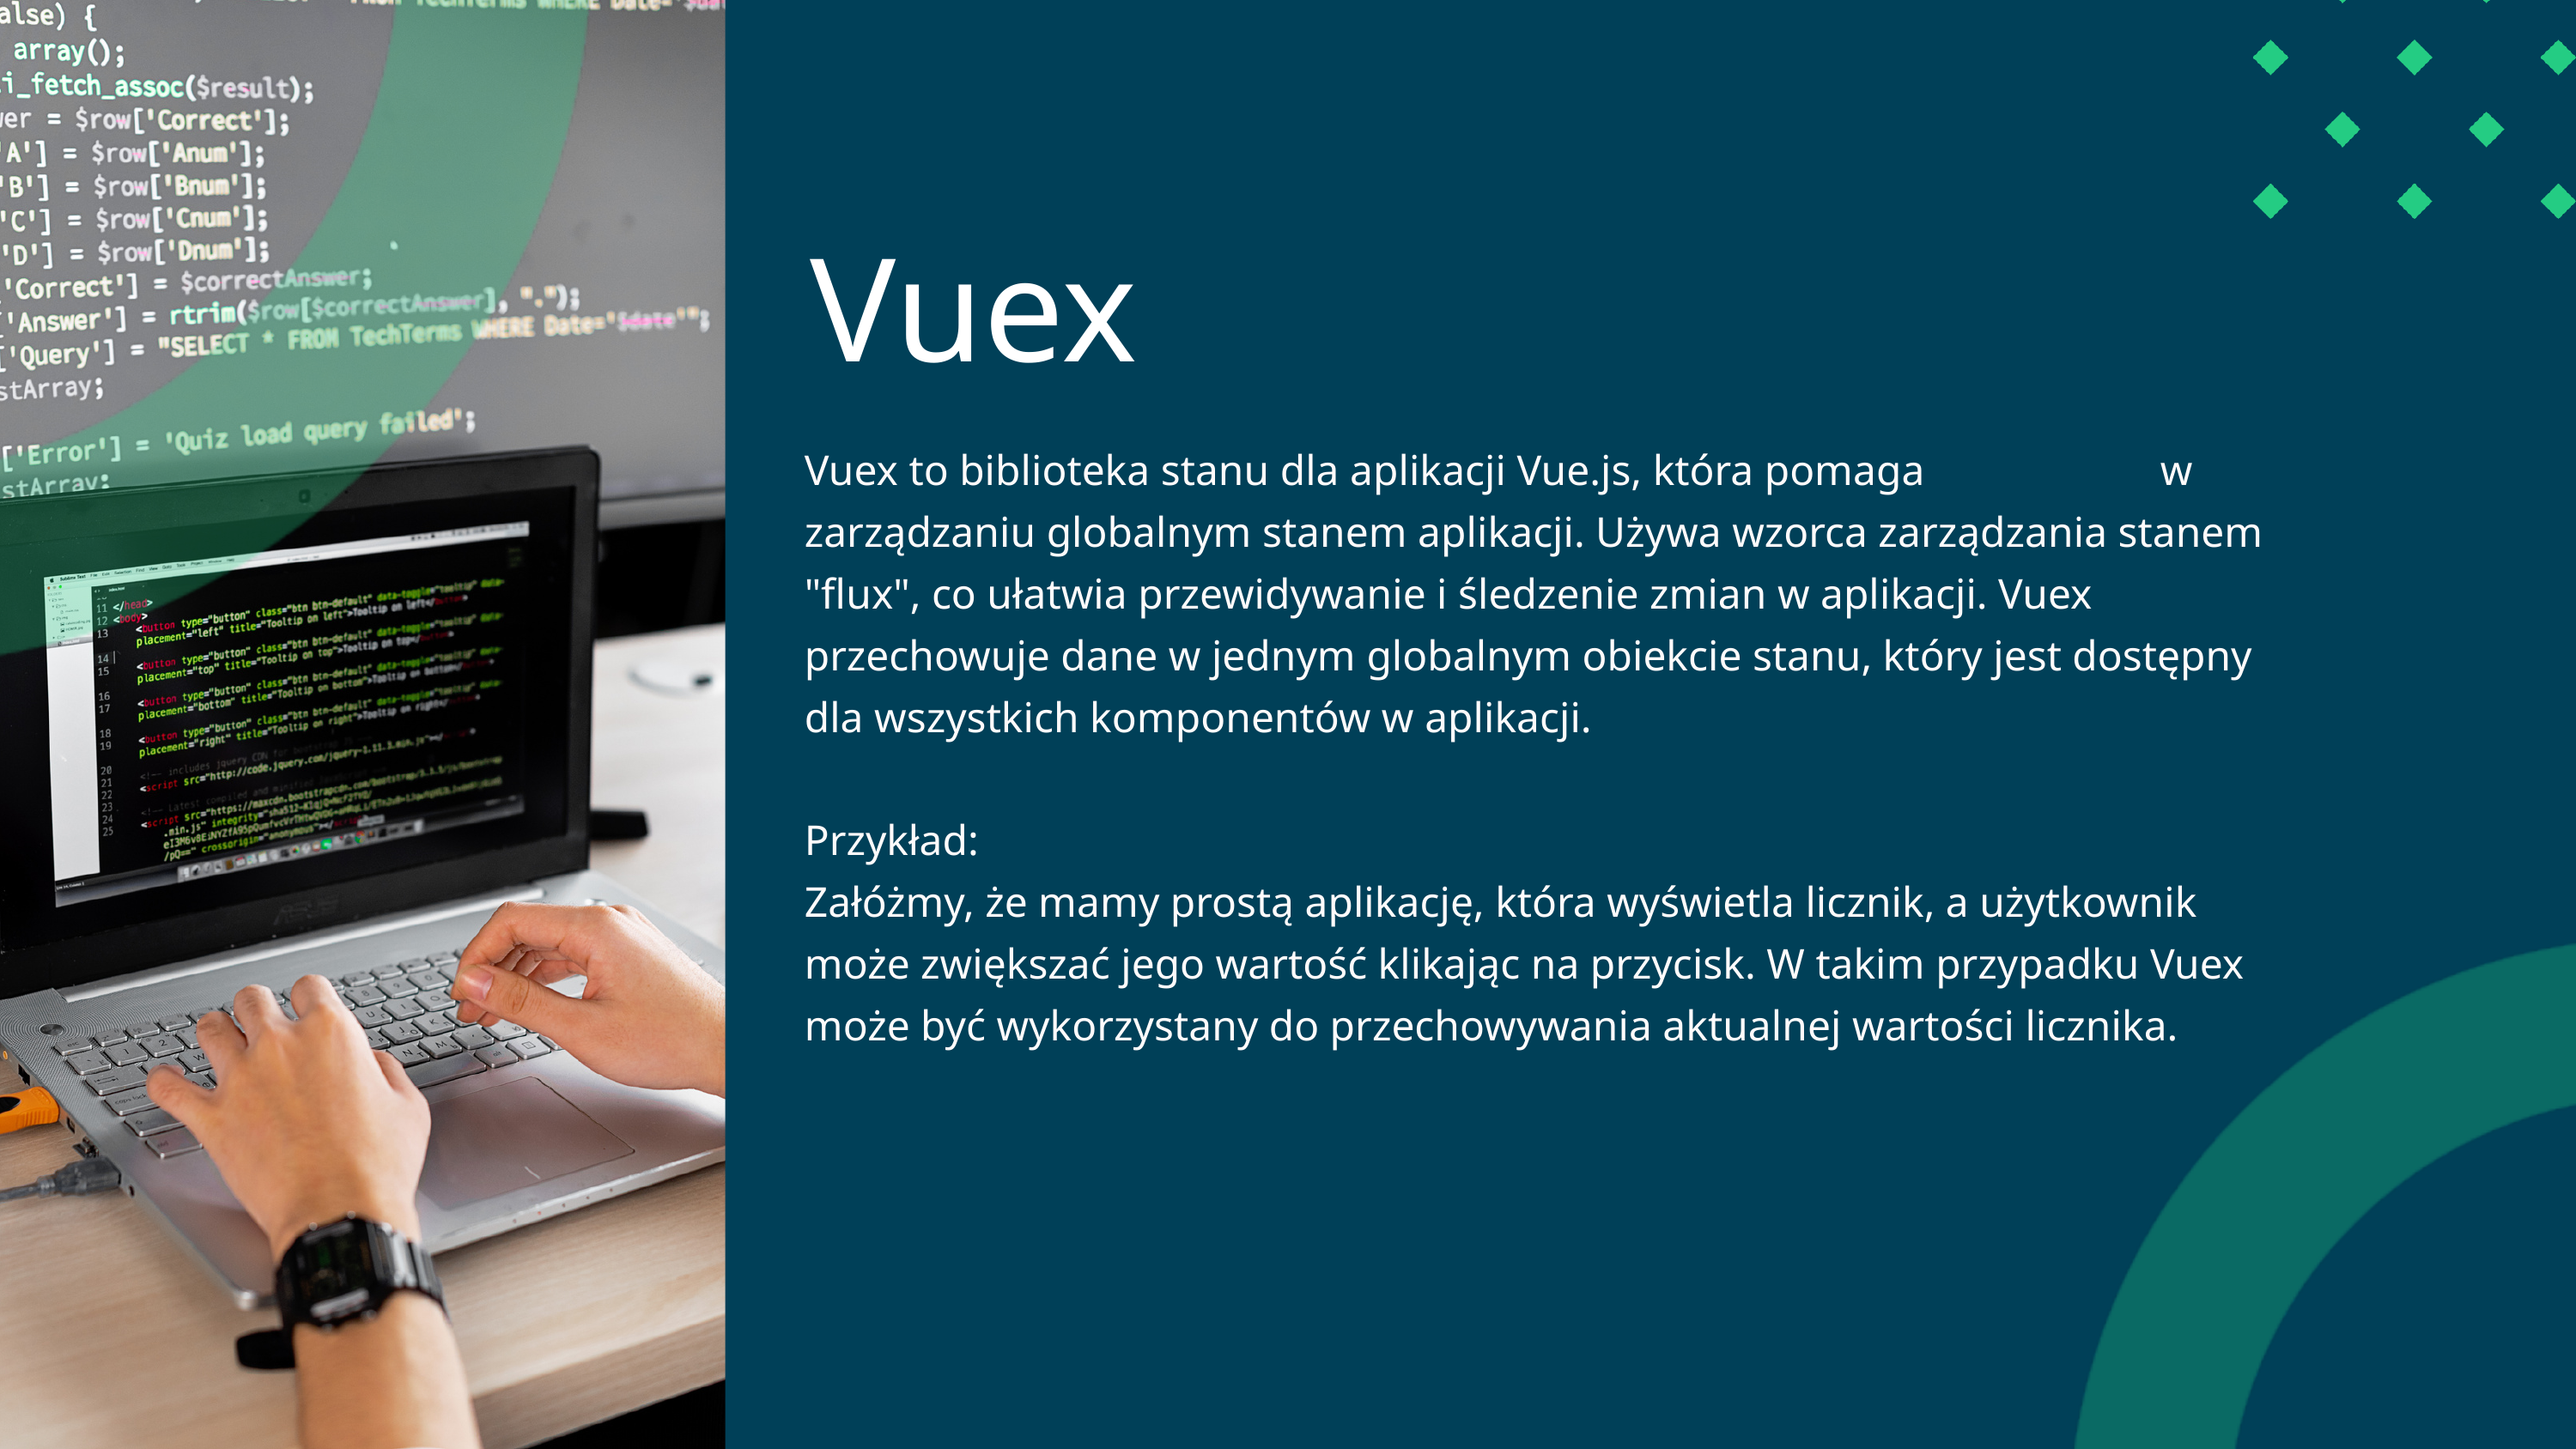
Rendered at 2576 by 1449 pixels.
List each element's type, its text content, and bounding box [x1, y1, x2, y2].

text_box [2069, 938, 2576, 1449]
text_box Vuex to biblioteka stanu dla aplikacji Vue.js, która pomaga w zarządzaniu globalnym stanem aplikacji. Używa wzorca zarządzania stanem "flux", co ułatwia przewidywanie i śledzenie zmian w aplikacji. Vuex przechowuje dane w jednym globalnym obiekcie stanu, który jest dostępny dla wszystkich komponentów w aplikacji. Przykład: Załóżmy, że mamy prostą aplikację, która wyświetla licznik, a użytkownik może zwiększać jego wartość klikając na przycisk. W takim przypadku Vuex może być wykorzystany do przechowywania aktualnej wartości licznika. [804, 432, 2278, 1050]
text_box [0, 0, 592, 668]
text_box [2252, 0, 2576, 219]
text_box [0, 391, 726, 1449]
text_box [592, 0, 726, 218]
text_box Vuex [58, 218, 1890, 391]
